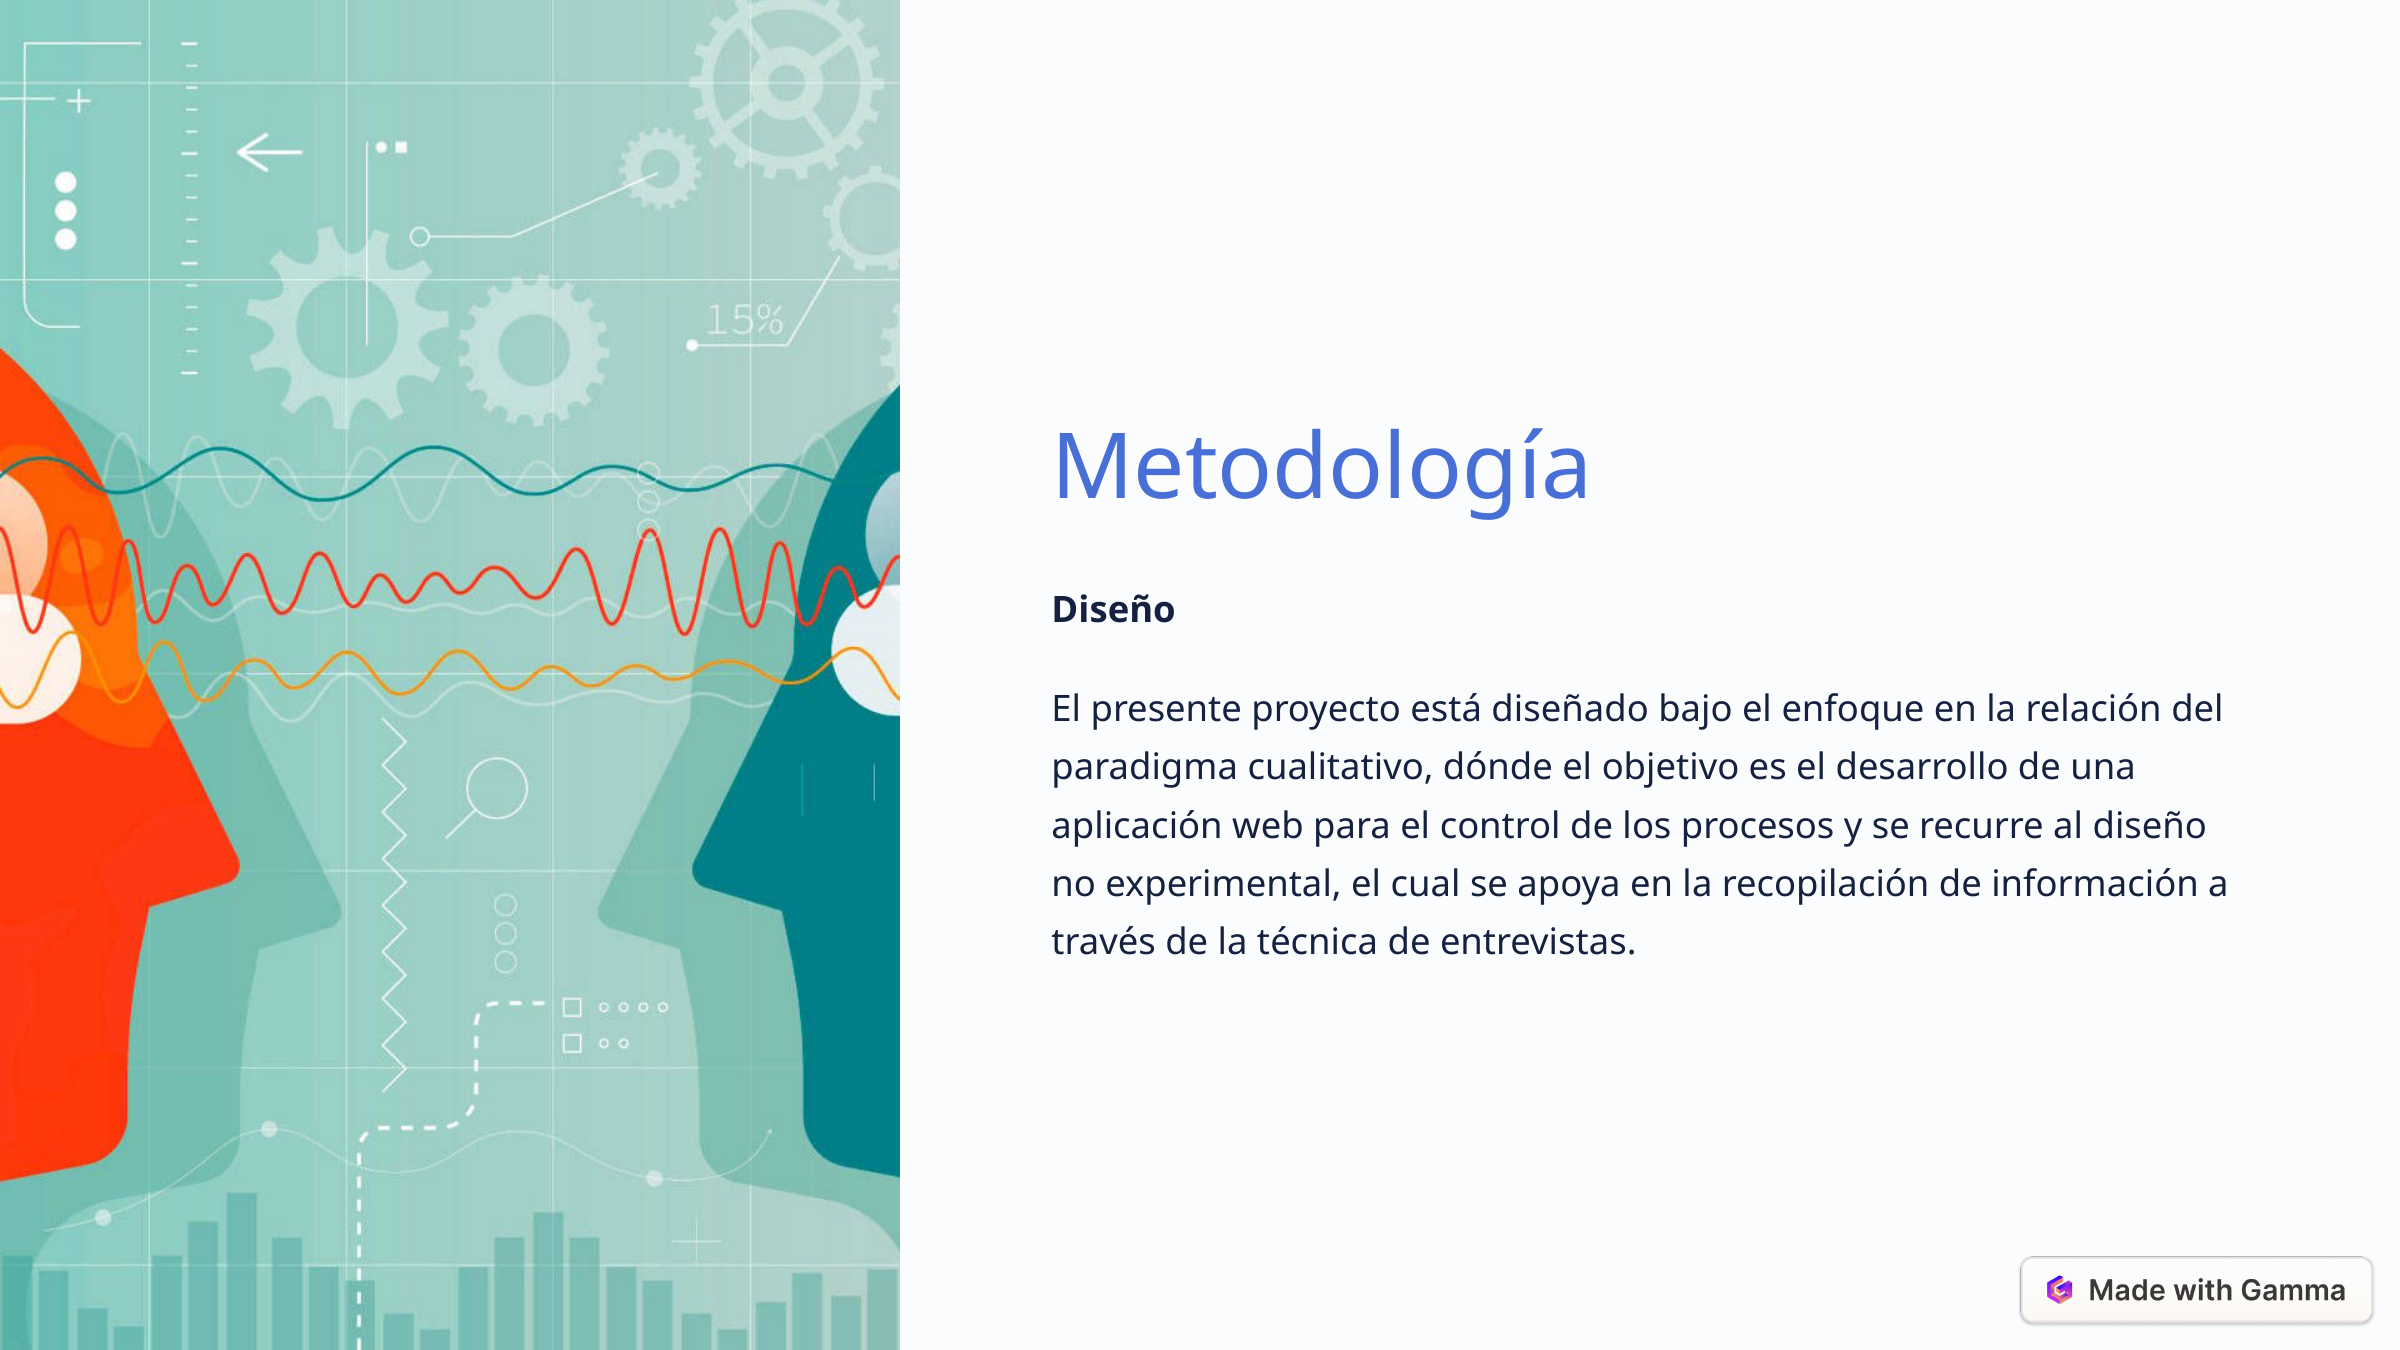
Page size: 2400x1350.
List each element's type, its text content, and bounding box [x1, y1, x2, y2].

text_box Diseño [1036, 563, 2264, 623]
text_box Metodología [1036, 395, 1766, 510]
picture [2008, 1244, 2385, 1335]
text_box El presente proyecto está diseñado bajo el enfoque en la relación del paradigma cualitativo, dónde el objetivo es el desarrollo de una aplicación web para el control de los procesos y se recurre al diseño no experimental, el cual se apoya en la recopilación de información a través de la técnica de entrevistas. [1036, 663, 2264, 955]
text_box [900, 0, 2400, 1350]
picture [0, 0, 900, 1350]
